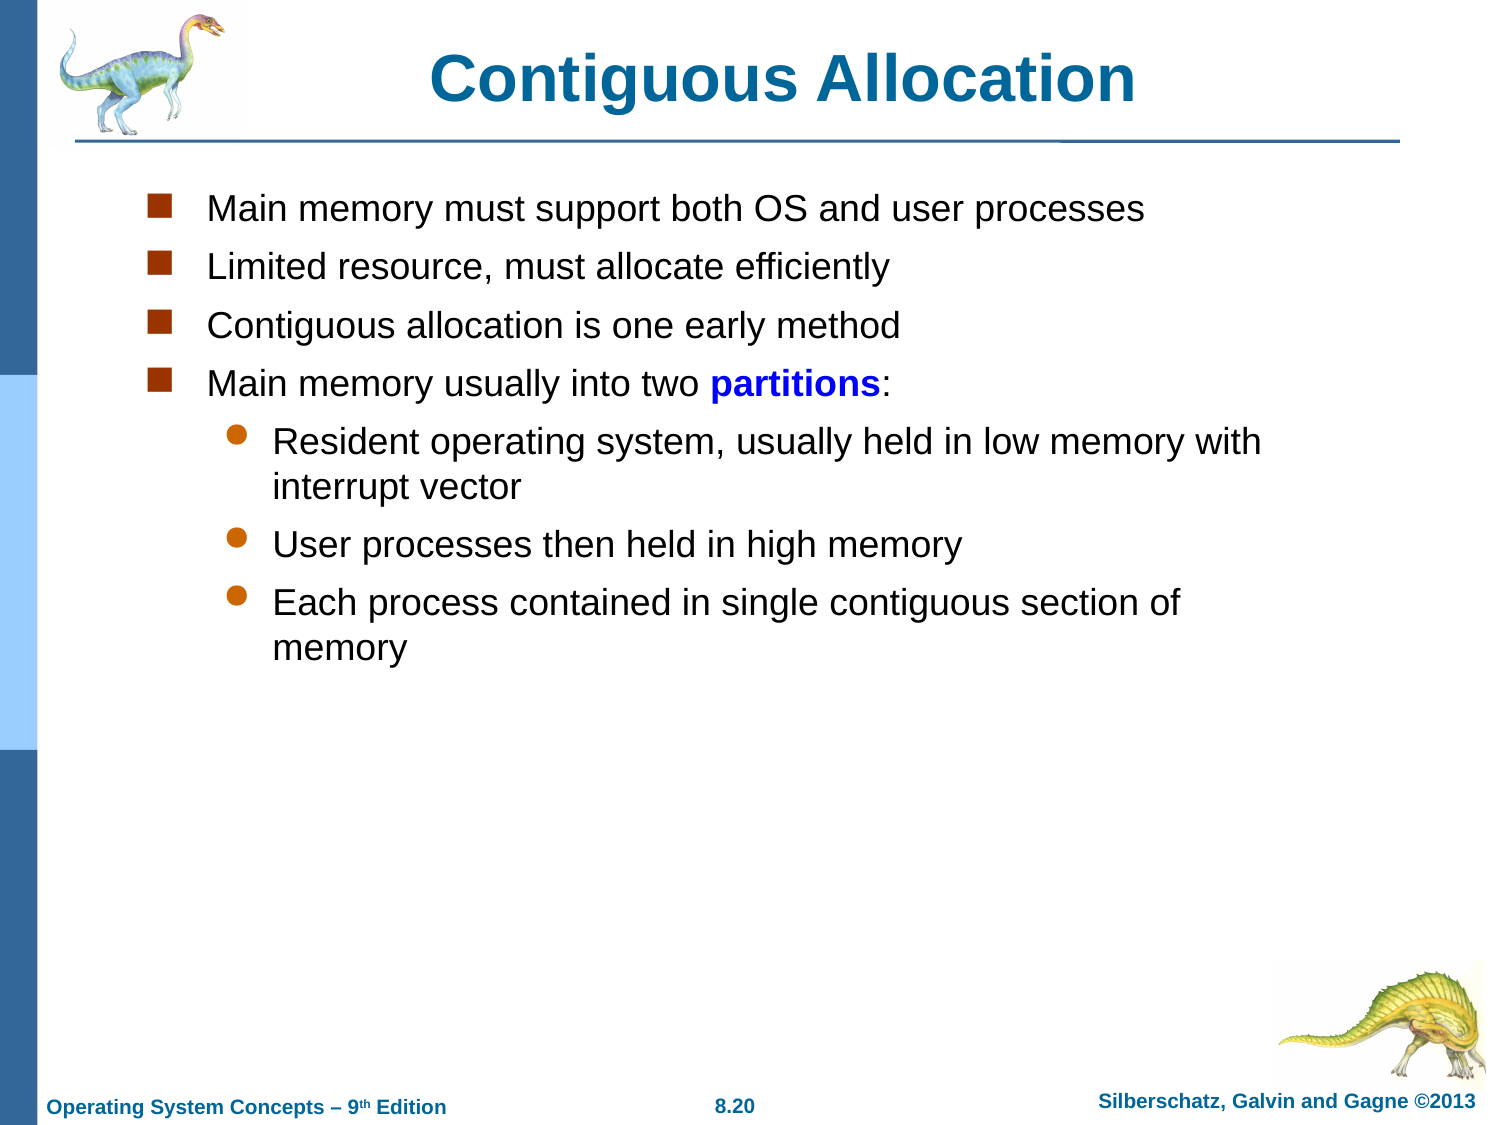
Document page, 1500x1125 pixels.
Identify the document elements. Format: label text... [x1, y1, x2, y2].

list Main memory must support both OS and user processes Limited resource, must allocate efficiently Contiguous allocation is one early method Main memory usually into two partitions: Resident operating system, usually held in low memory with interrupt vector User processes then held in high memory Each process contained in single contiguous section of memory [135, 176, 1327, 996]
title Contiguous Allocation [142, 27, 1425, 122]
picture [1275, 959, 1486, 1090]
picture [46, 0, 243, 149]
